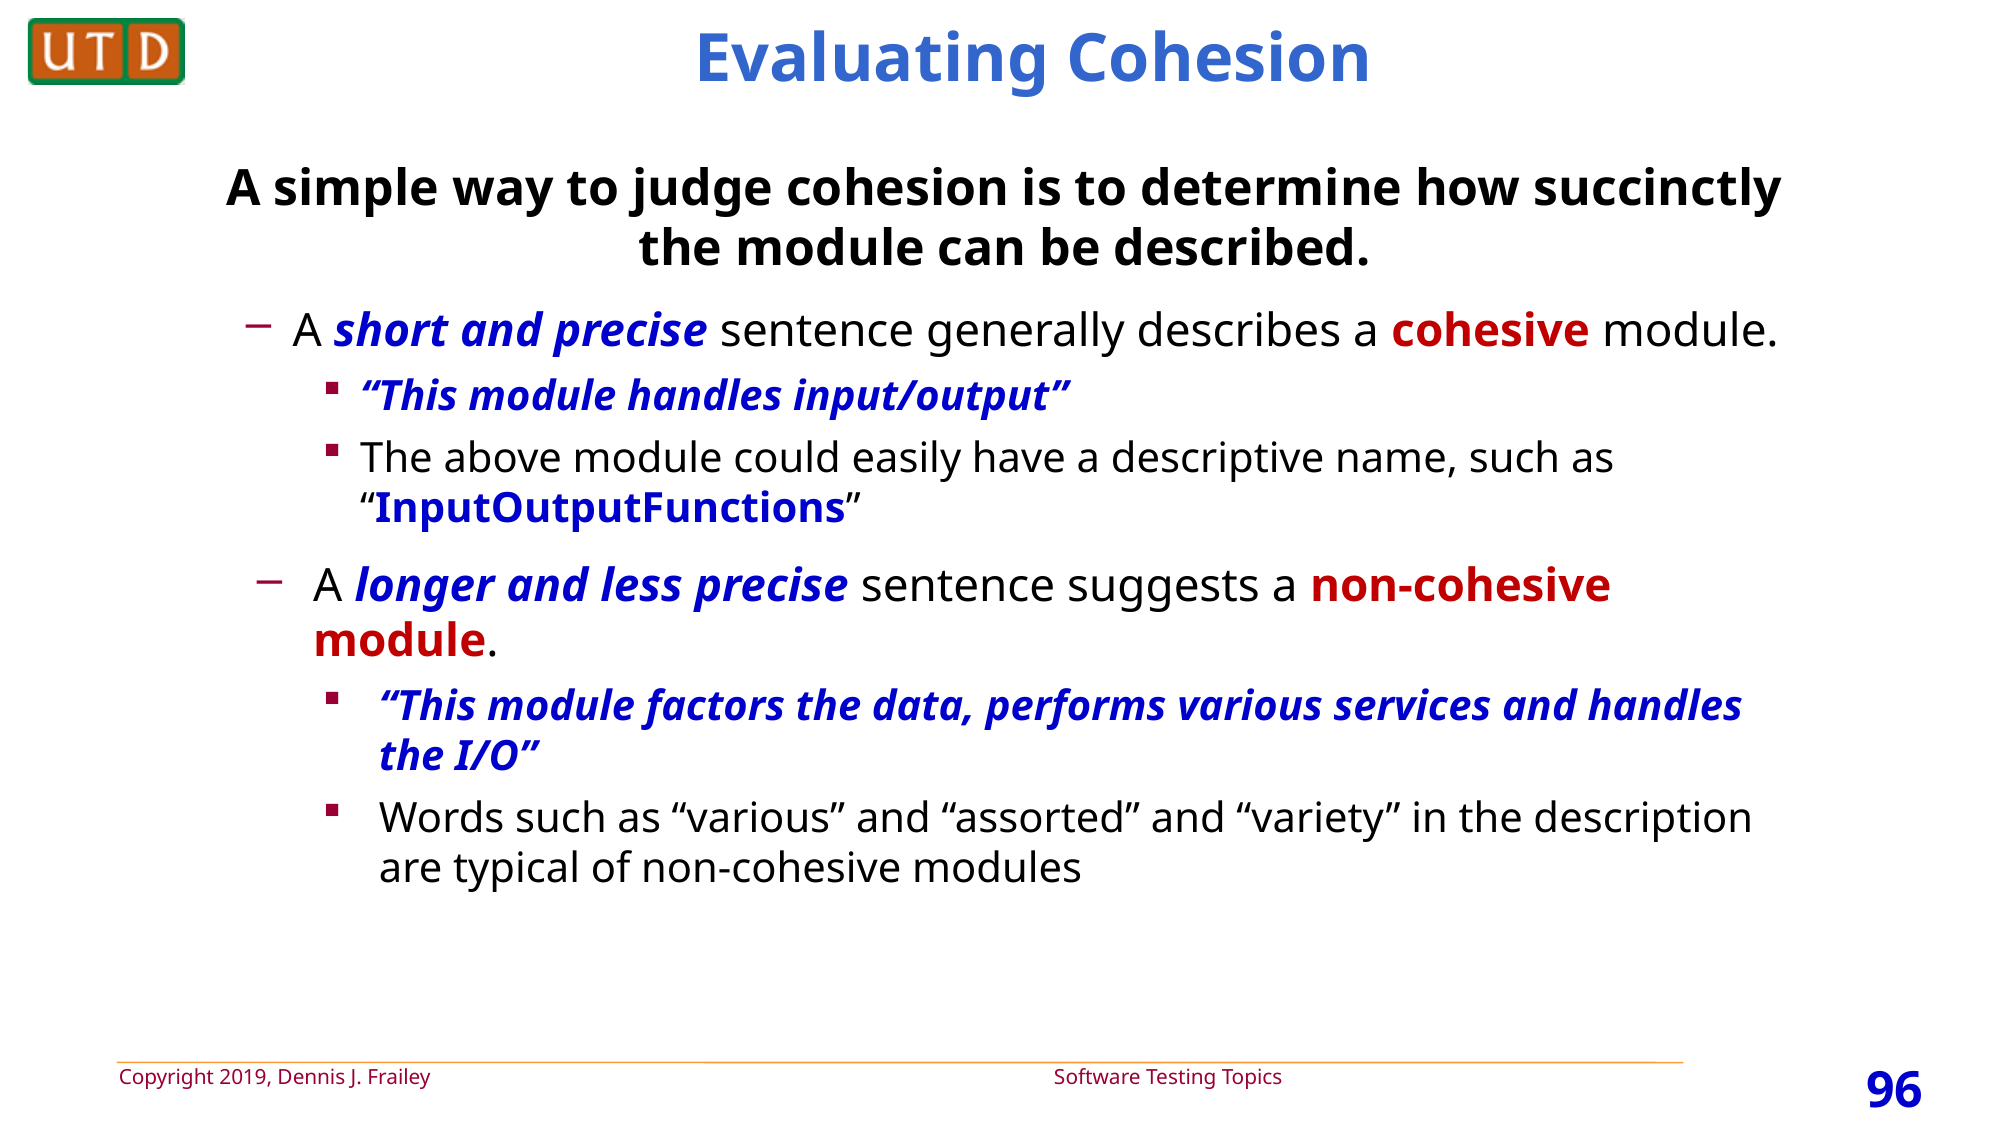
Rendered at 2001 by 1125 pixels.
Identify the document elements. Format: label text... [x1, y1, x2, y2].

title Evaluating Cohesion [143, 0, 1924, 111]
list A simple way to judge cohesion is to determine how succinctly the module can be described. A short and precise sentence generally describes a cohesive module. “This module handles input/output” The above module could easily have a descriptive name, such as “InputOutputFunctions” A longer and less precise sentence suggests a non-cohesive module. “This module factors the data, performs various services and handles the I/O” Words such as “various” and “assorted” and “variety” in the description are typical of non-cohesive modules [194, 148, 1816, 1059]
picture [27, 18, 143, 85]
